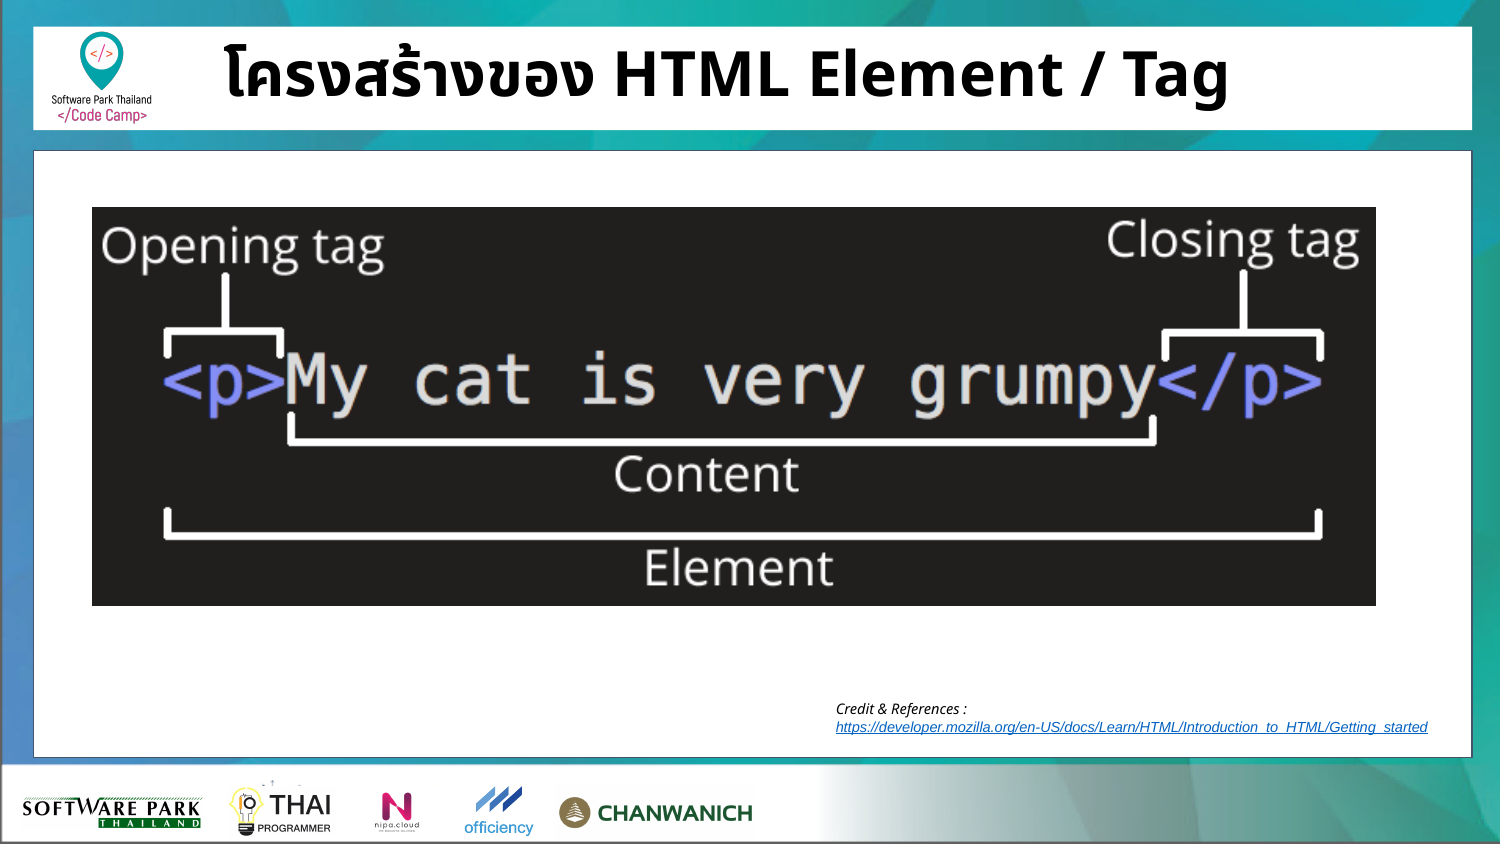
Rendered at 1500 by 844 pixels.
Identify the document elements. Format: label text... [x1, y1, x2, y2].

picture [0, 0, 1500, 844]
text_box Credit & References : https://developer.mozilla.org/en-US/docs/Learn/HTML/Introduction_to_HTML/Getting_started [820, 684, 1469, 755]
title โครงสร้างของ HTML Element / Tag [212, 18, 1447, 134]
